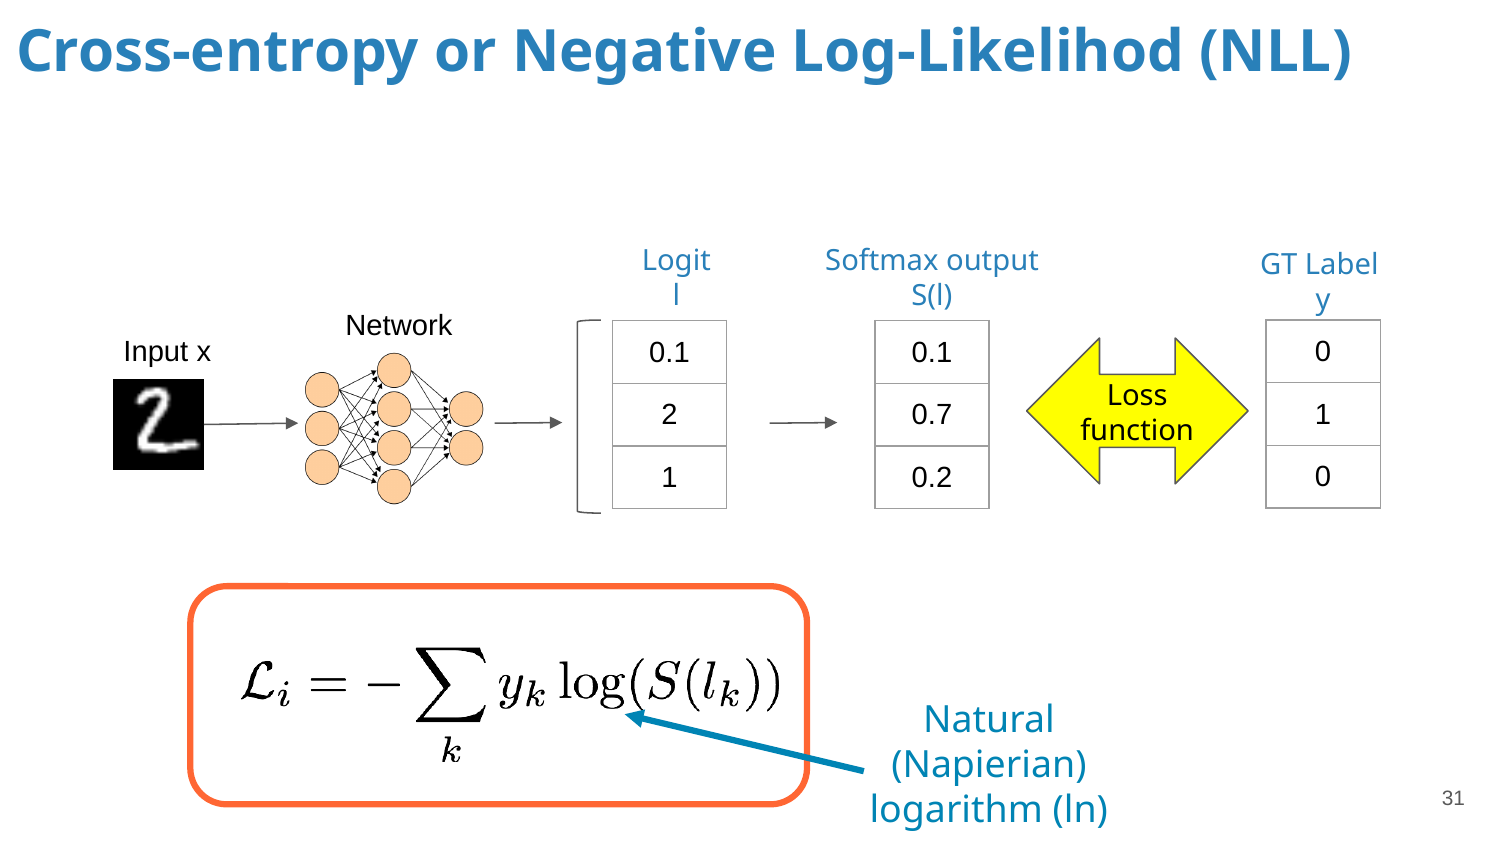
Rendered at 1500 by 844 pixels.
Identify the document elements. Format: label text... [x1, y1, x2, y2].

picture [113, 379, 205, 470]
table_header 0 [1267, 321, 1380, 382]
text_box Softmax output S(l) [807, 226, 1063, 317]
text_box Network [330, 291, 483, 334]
text_box Natural (Napierian) logarithm (ln) [848, 680, 1130, 805]
table_cell 0 [1267, 446, 1380, 507]
title Cross-entropy or Negative Log-Likelihod (NLL) [1, 0, 1399, 92]
text_box [190, 586, 808, 805]
table_header 0.1 [613, 321, 726, 383]
table_cell 1 [1267, 383, 1380, 445]
text_box Logit l [545, 226, 807, 317]
table_cell 0.7 [876, 384, 988, 445]
text_box GT Label y [1192, 230, 1454, 321]
table_cell 2 [613, 384, 726, 445]
text_box [577, 320, 601, 514]
text_box Loss function [1026, 338, 1249, 484]
table_cell 1 [613, 447, 726, 508]
text_box Input x [108, 317, 261, 408]
slide_number ‹#› [1389, 764, 1480, 830]
picture [240, 647, 788, 762]
table_header 0.1 [876, 321, 988, 383]
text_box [624, 713, 864, 772]
table_cell 0.2 [876, 447, 988, 508]
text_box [297, 335, 491, 511]
